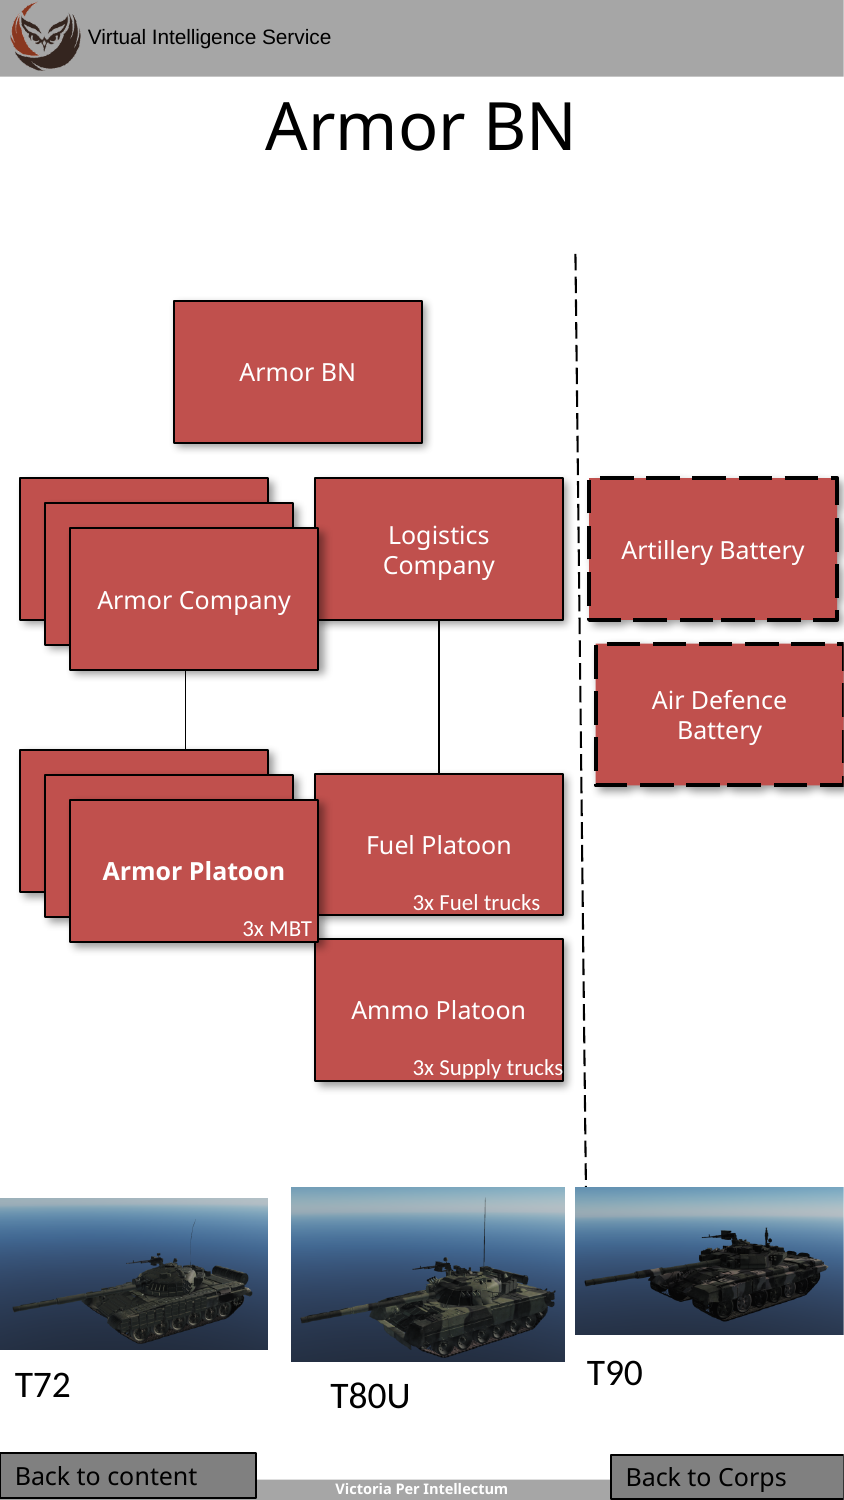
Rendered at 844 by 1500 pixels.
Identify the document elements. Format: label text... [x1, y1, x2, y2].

picture [0, 0, 88, 76]
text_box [314, 938, 570, 1089]
text_box Artillery Battery [593, 476, 839, 622]
text_box Logistics Company [313, 476, 565, 622]
picture [0, 1198, 269, 1351]
text_box Armor BN [172, 299, 424, 445]
text_box Back to content [0, 1453, 257, 1498]
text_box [314, 773, 570, 924]
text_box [19, 749, 285, 900]
text_box T72 [0, 1354, 272, 1413]
text_box Armor Company [18, 476, 270, 622]
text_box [69, 799, 335, 950]
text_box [575, 253, 588, 1186]
text_box Air Defence Battery [594, 642, 844, 787]
text_box Armor BN [0, 76, 844, 266]
picture [291, 1186, 565, 1362]
text_box From Arty BN at Armor Brigade level [831, 503, 844, 609]
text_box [44, 774, 310, 925]
text_box Armor Company [43, 501, 295, 647]
text_box Armor Company [68, 526, 320, 672]
text_box T90 [572, 1340, 844, 1401]
text_box T80U [315, 1364, 588, 1424]
picture [575, 1186, 844, 1335]
text_box Back to Corps [610, 1454, 844, 1500]
